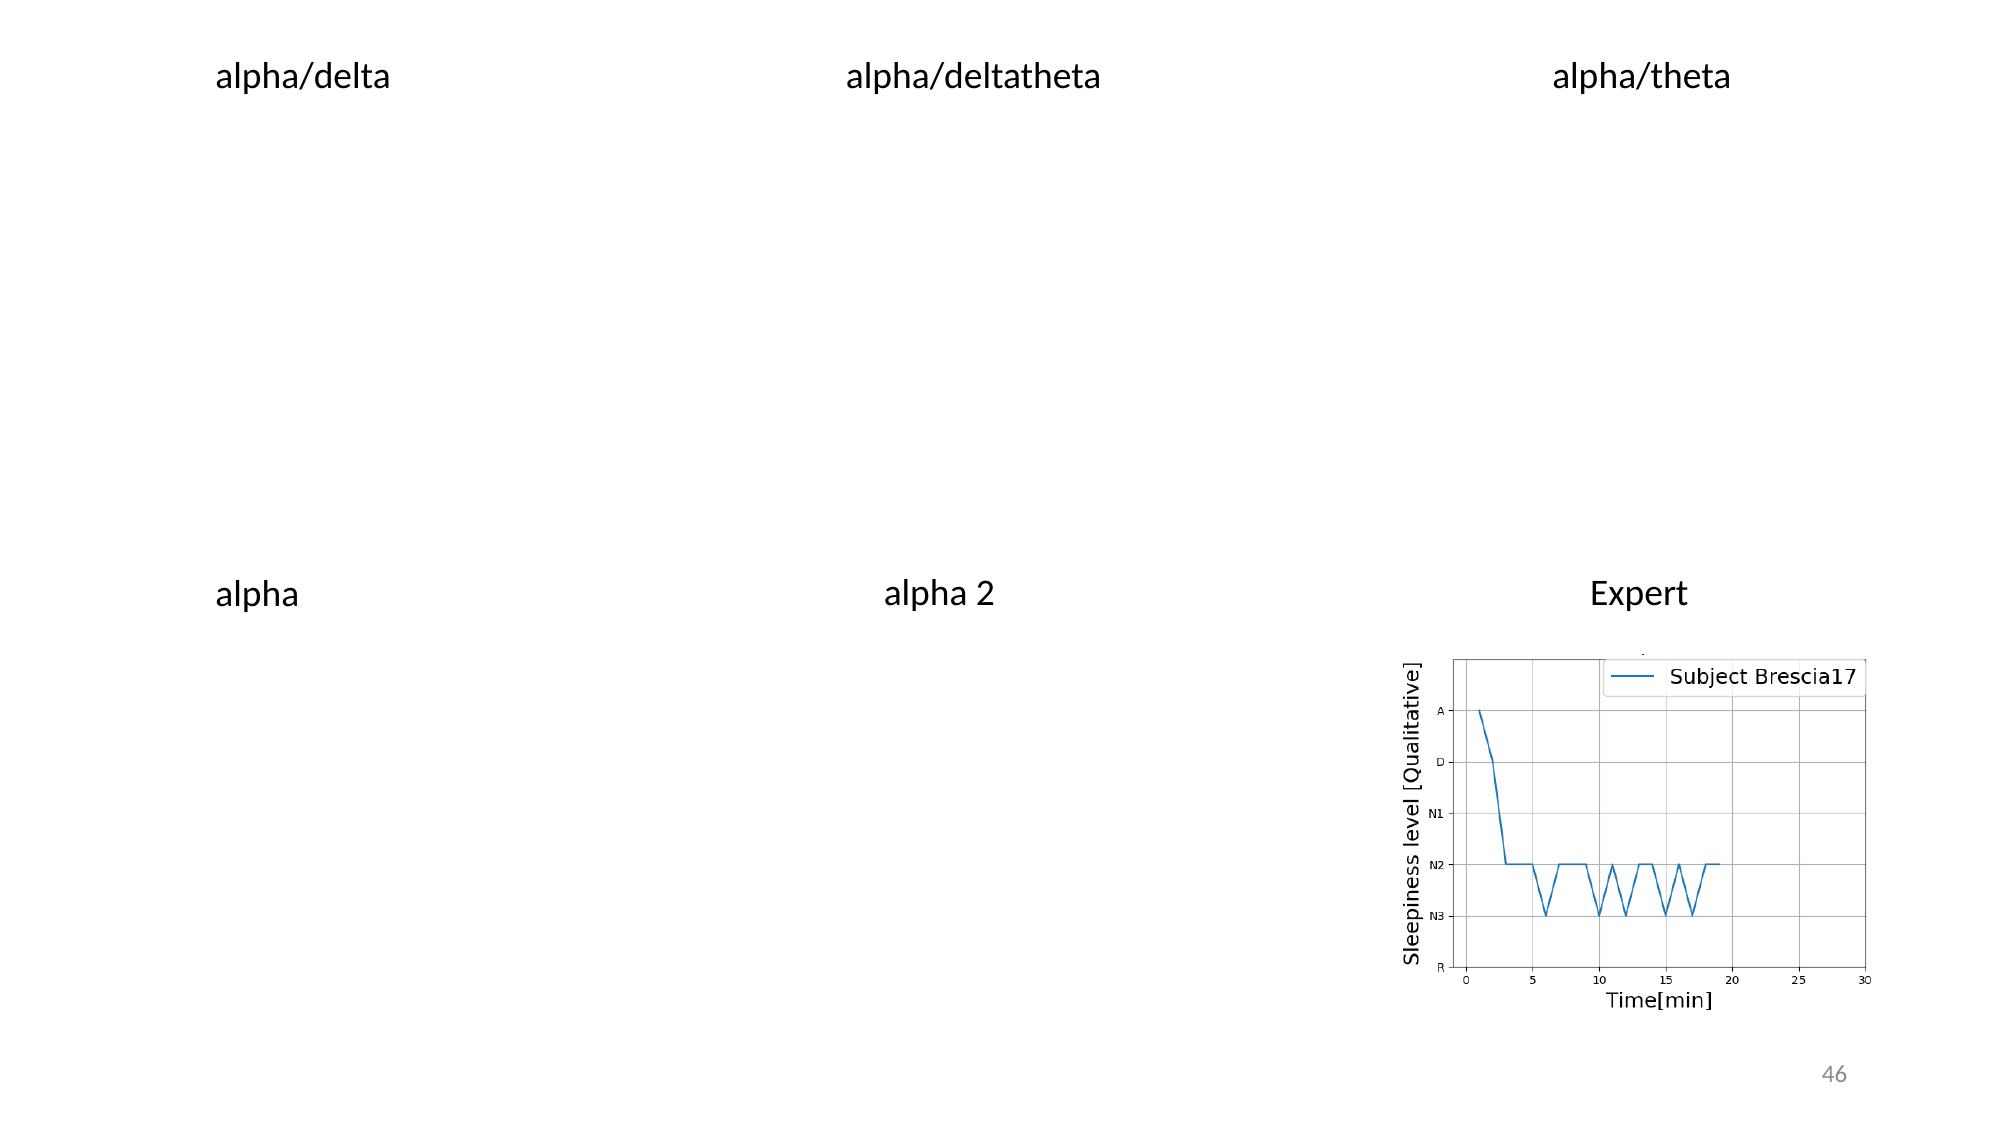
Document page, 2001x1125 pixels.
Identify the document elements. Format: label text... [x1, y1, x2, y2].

text_box alpha [200, 561, 430, 621]
picture [1392, 654, 1883, 1010]
text_box alpha/deltatheta [831, 43, 1136, 103]
slide_number 46 [1412, 1042, 1863, 1103]
text_box alpha/theta [1537, 43, 1843, 103]
text_box Expert [1575, 560, 1805, 621]
text_box alpha 2 [869, 560, 1098, 621]
text_box alpha/delta [200, 43, 430, 104]
